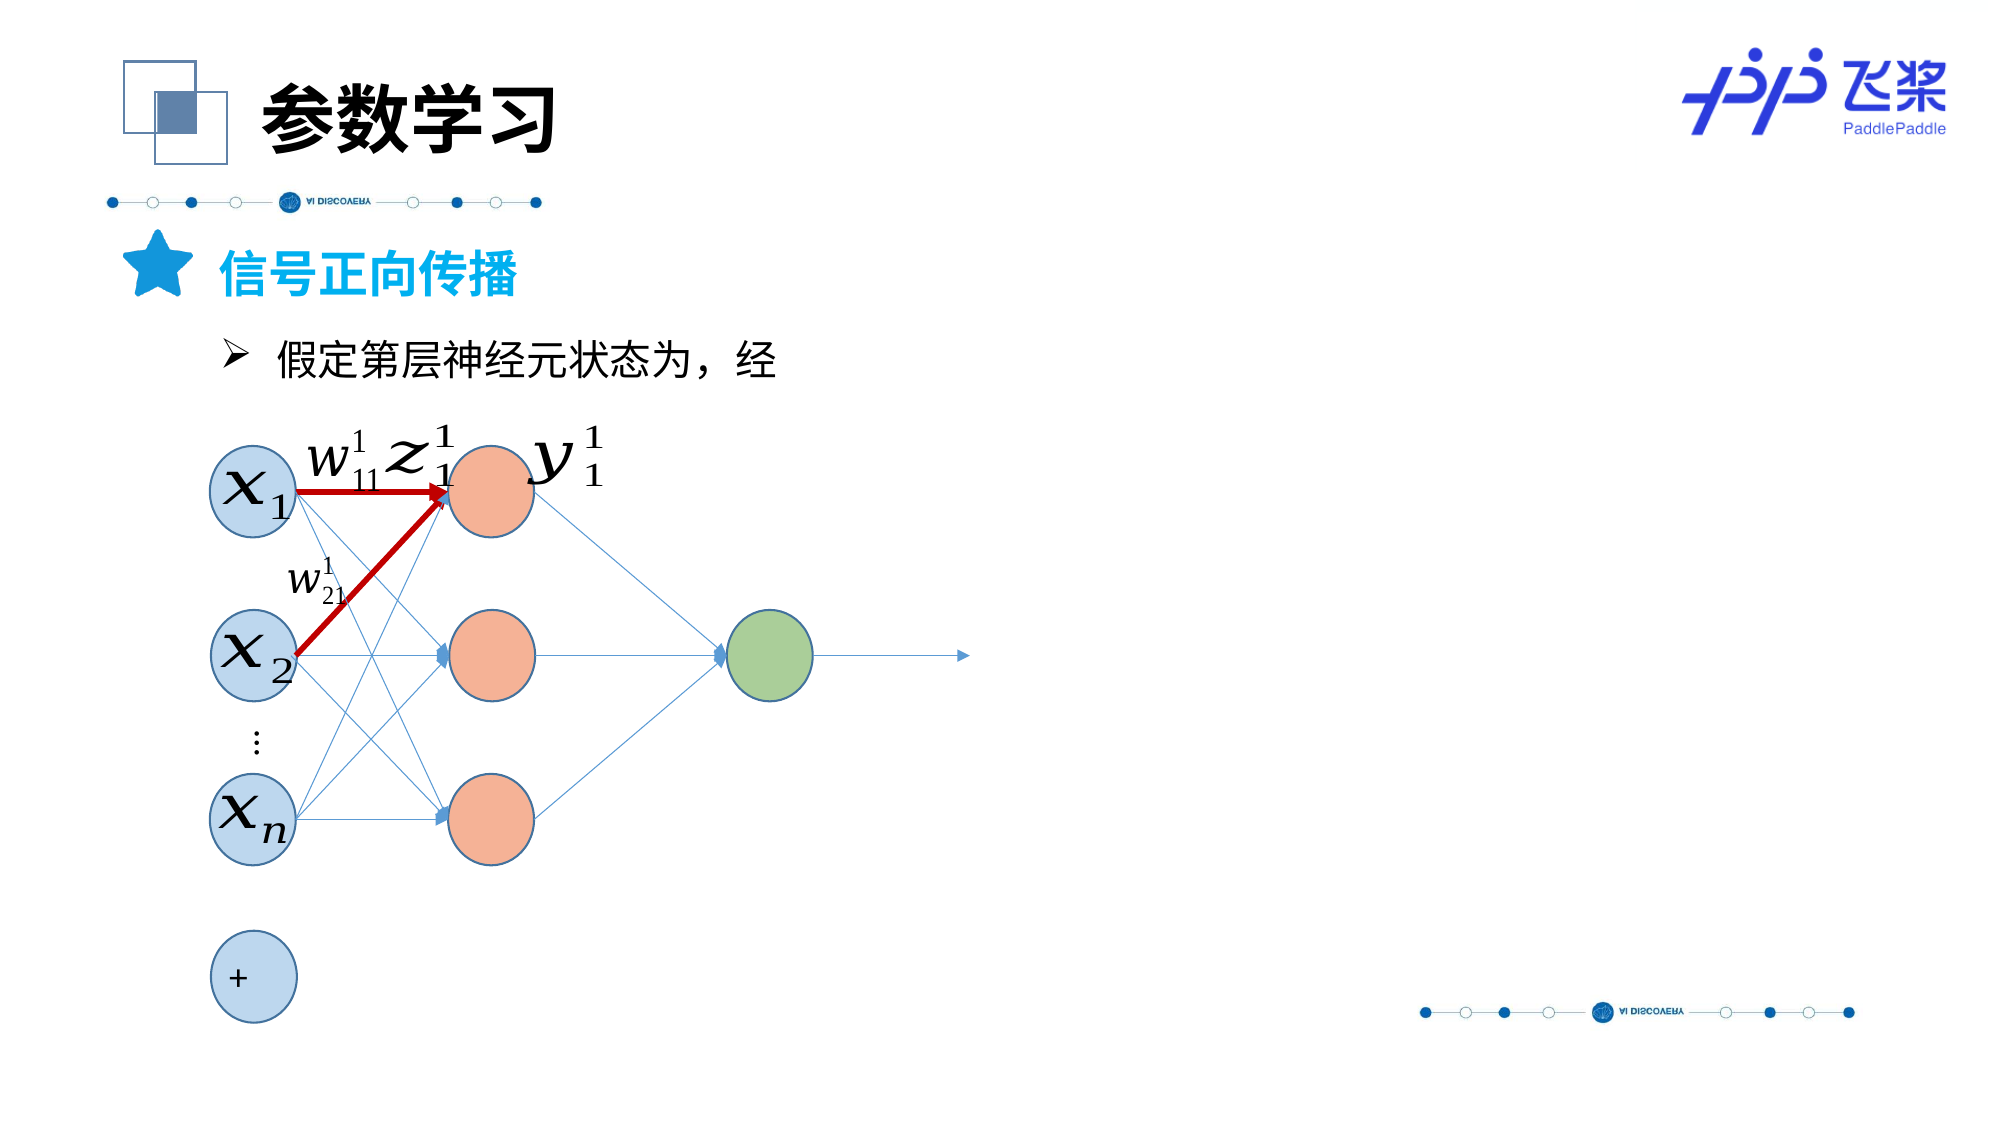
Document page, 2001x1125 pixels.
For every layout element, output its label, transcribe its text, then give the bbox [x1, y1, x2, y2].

text_box 信号正向传播 [203, 219, 781, 310]
text_box [209, 929, 298, 1024]
picture [95, 180, 550, 304]
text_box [205, 416, 970, 866]
text_box 参数学习 [245, 65, 616, 171]
picture [1635, 0, 1988, 173]
picture [1408, 990, 1863, 1039]
